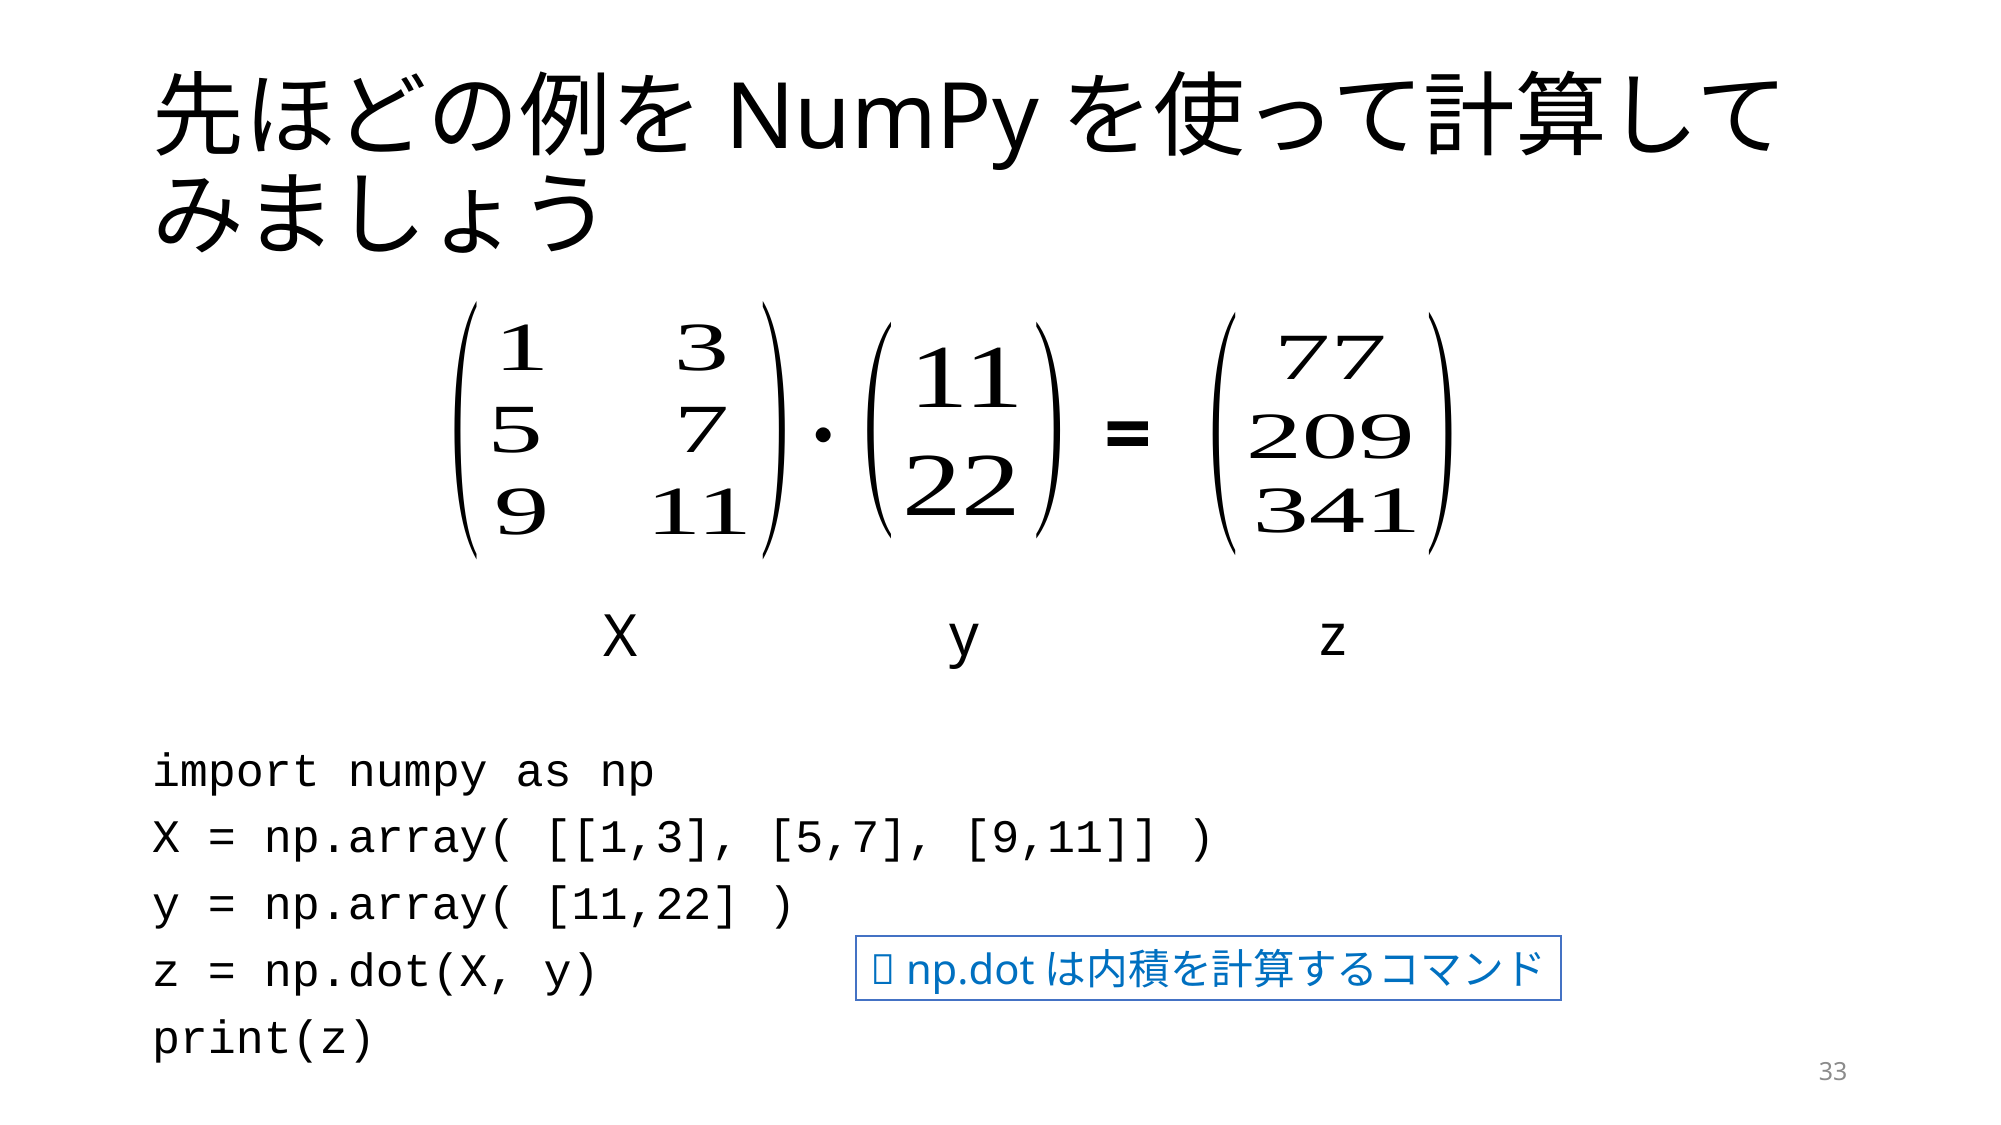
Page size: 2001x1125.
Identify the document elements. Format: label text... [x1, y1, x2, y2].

text_box  np.dotは内積を計算するコマンド [855, 935, 1562, 1001]
text_box X [589, 590, 653, 676]
text_box ・ [783, 392, 868, 477]
text_box = [1089, 372, 1167, 488]
text_box y [934, 590, 995, 675]
text_box import numpy as np X = np.array( [[1,3], [5,7], [9,11]] ) y = np.array( [11,22] ) z = np.dot(X, y) print(z) [137, 738, 1863, 1073]
text_box z [1304, 590, 1362, 675]
title 先ほどの例をNumPyを使って計算してみましょう [137, 59, 1863, 278]
slide_number 33 [1412, 1042, 1863, 1103]
